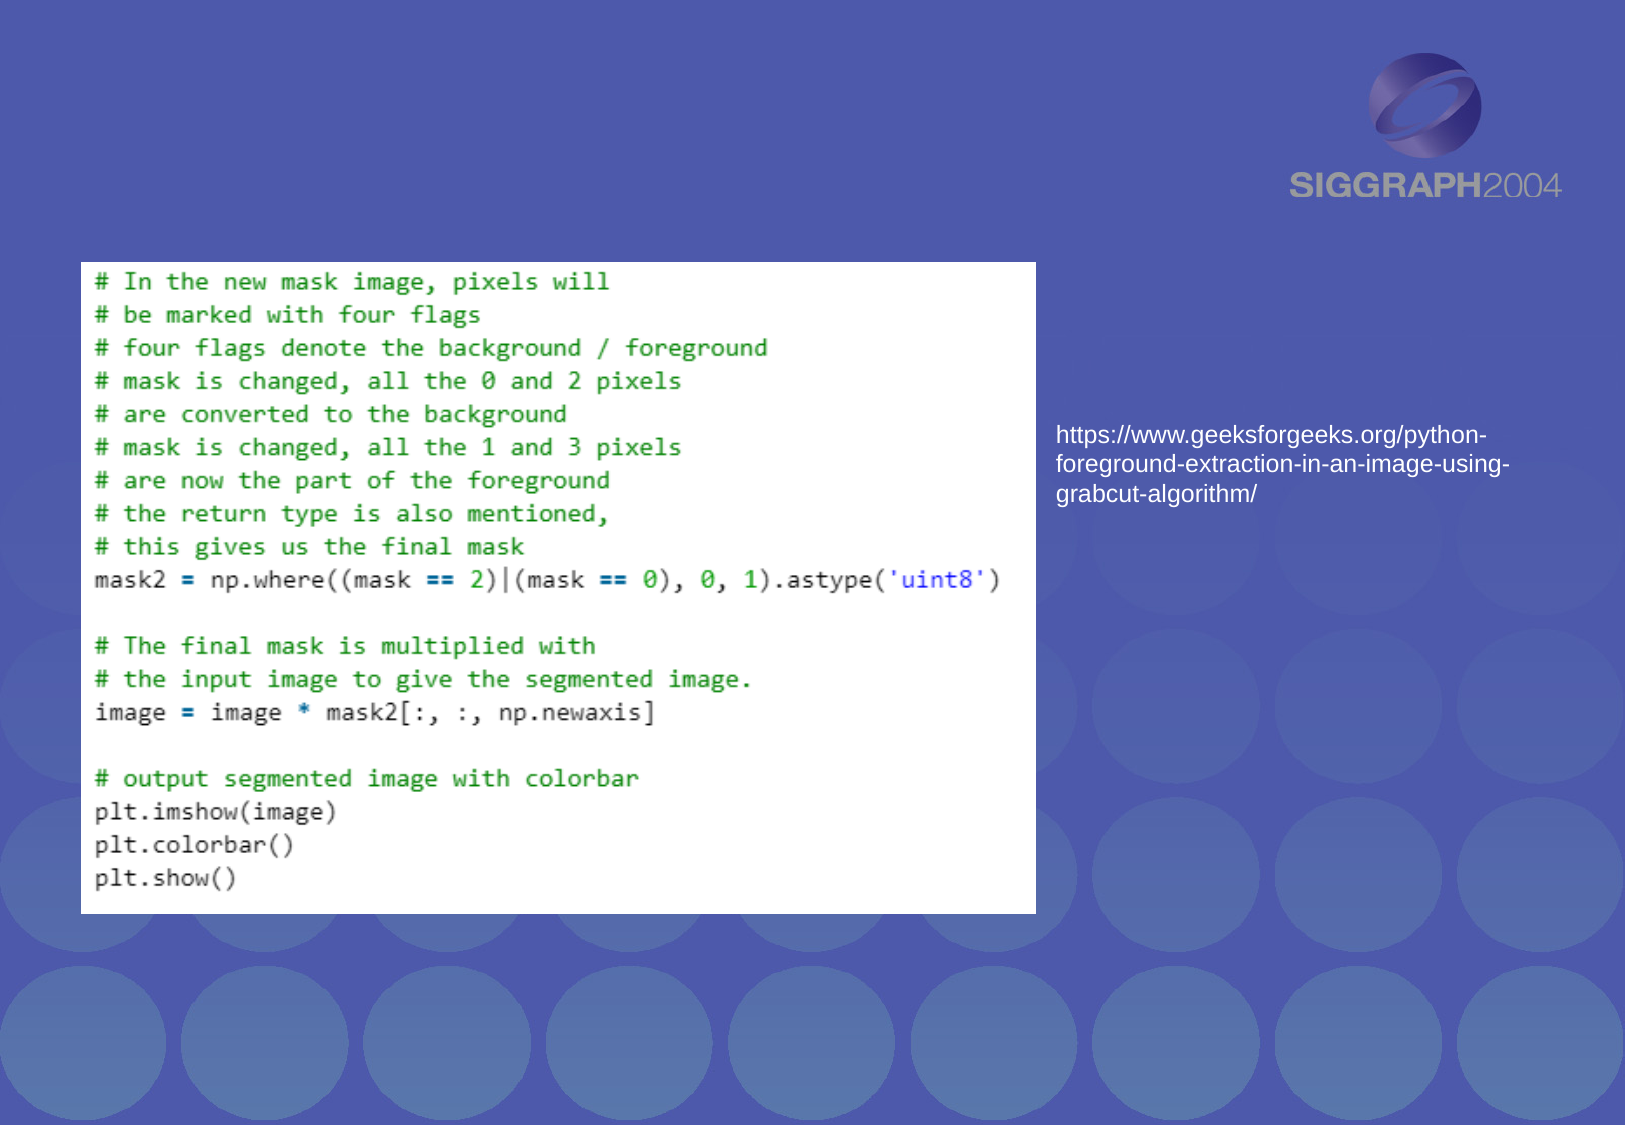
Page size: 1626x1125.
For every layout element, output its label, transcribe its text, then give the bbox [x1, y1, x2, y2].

picture [0, 0, 1625, 1125]
text_box https://www.geeksforgeeks.org/python-foreground-extraction-in-an-image-using-grabcut-algorithm/ [1041, 410, 1579, 516]
